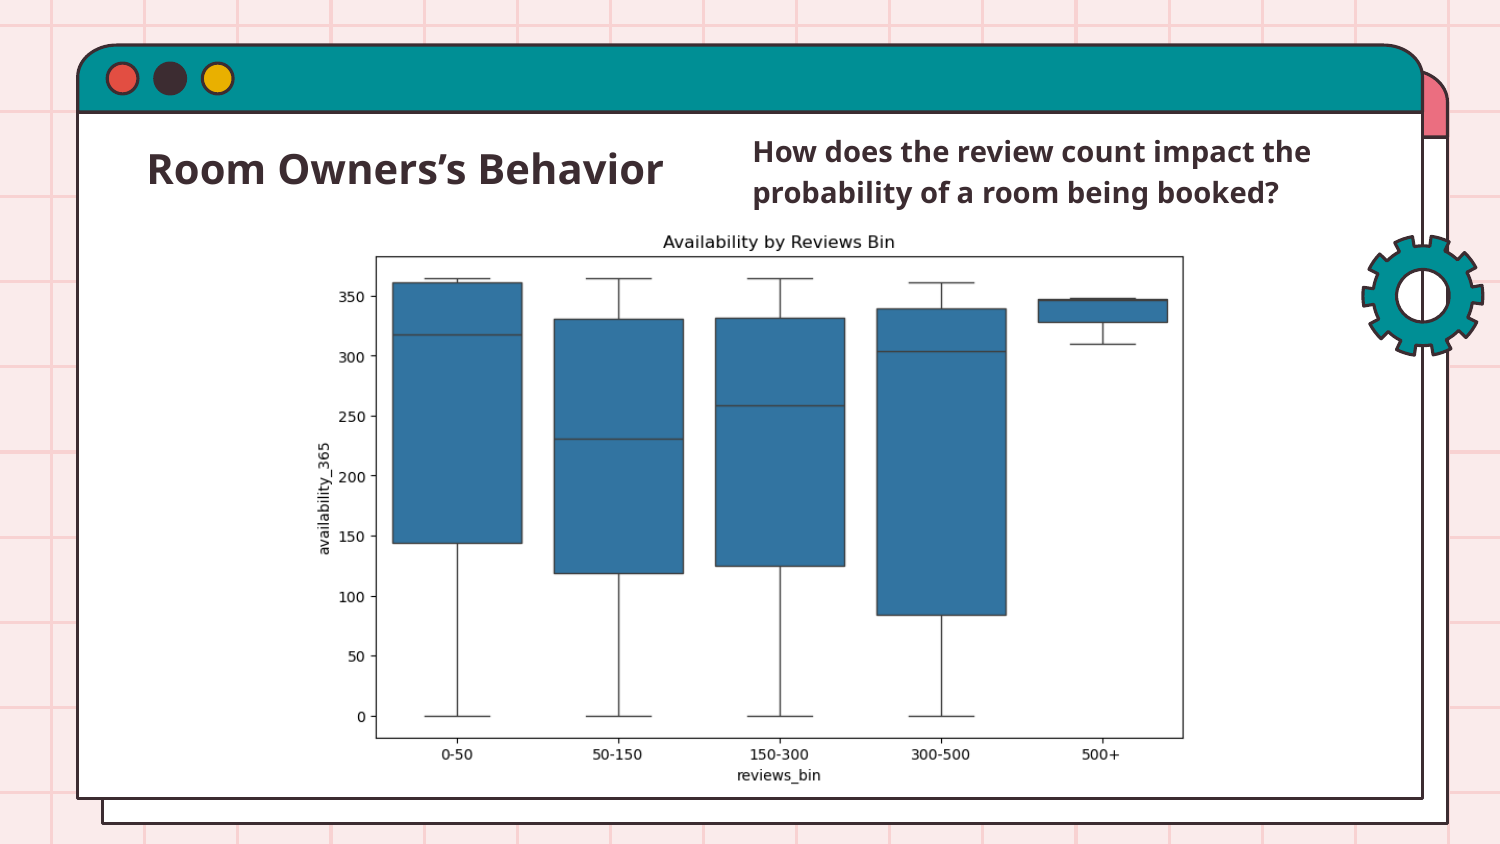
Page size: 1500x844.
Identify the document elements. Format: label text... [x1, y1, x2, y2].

text_box [1362, 236, 1483, 356]
picture [306, 225, 1193, 793]
title Room Owners’s Behavior [96, 128, 715, 205]
text_box How does the review count impact the probability of a room being booked? [714, 147, 1410, 191]
